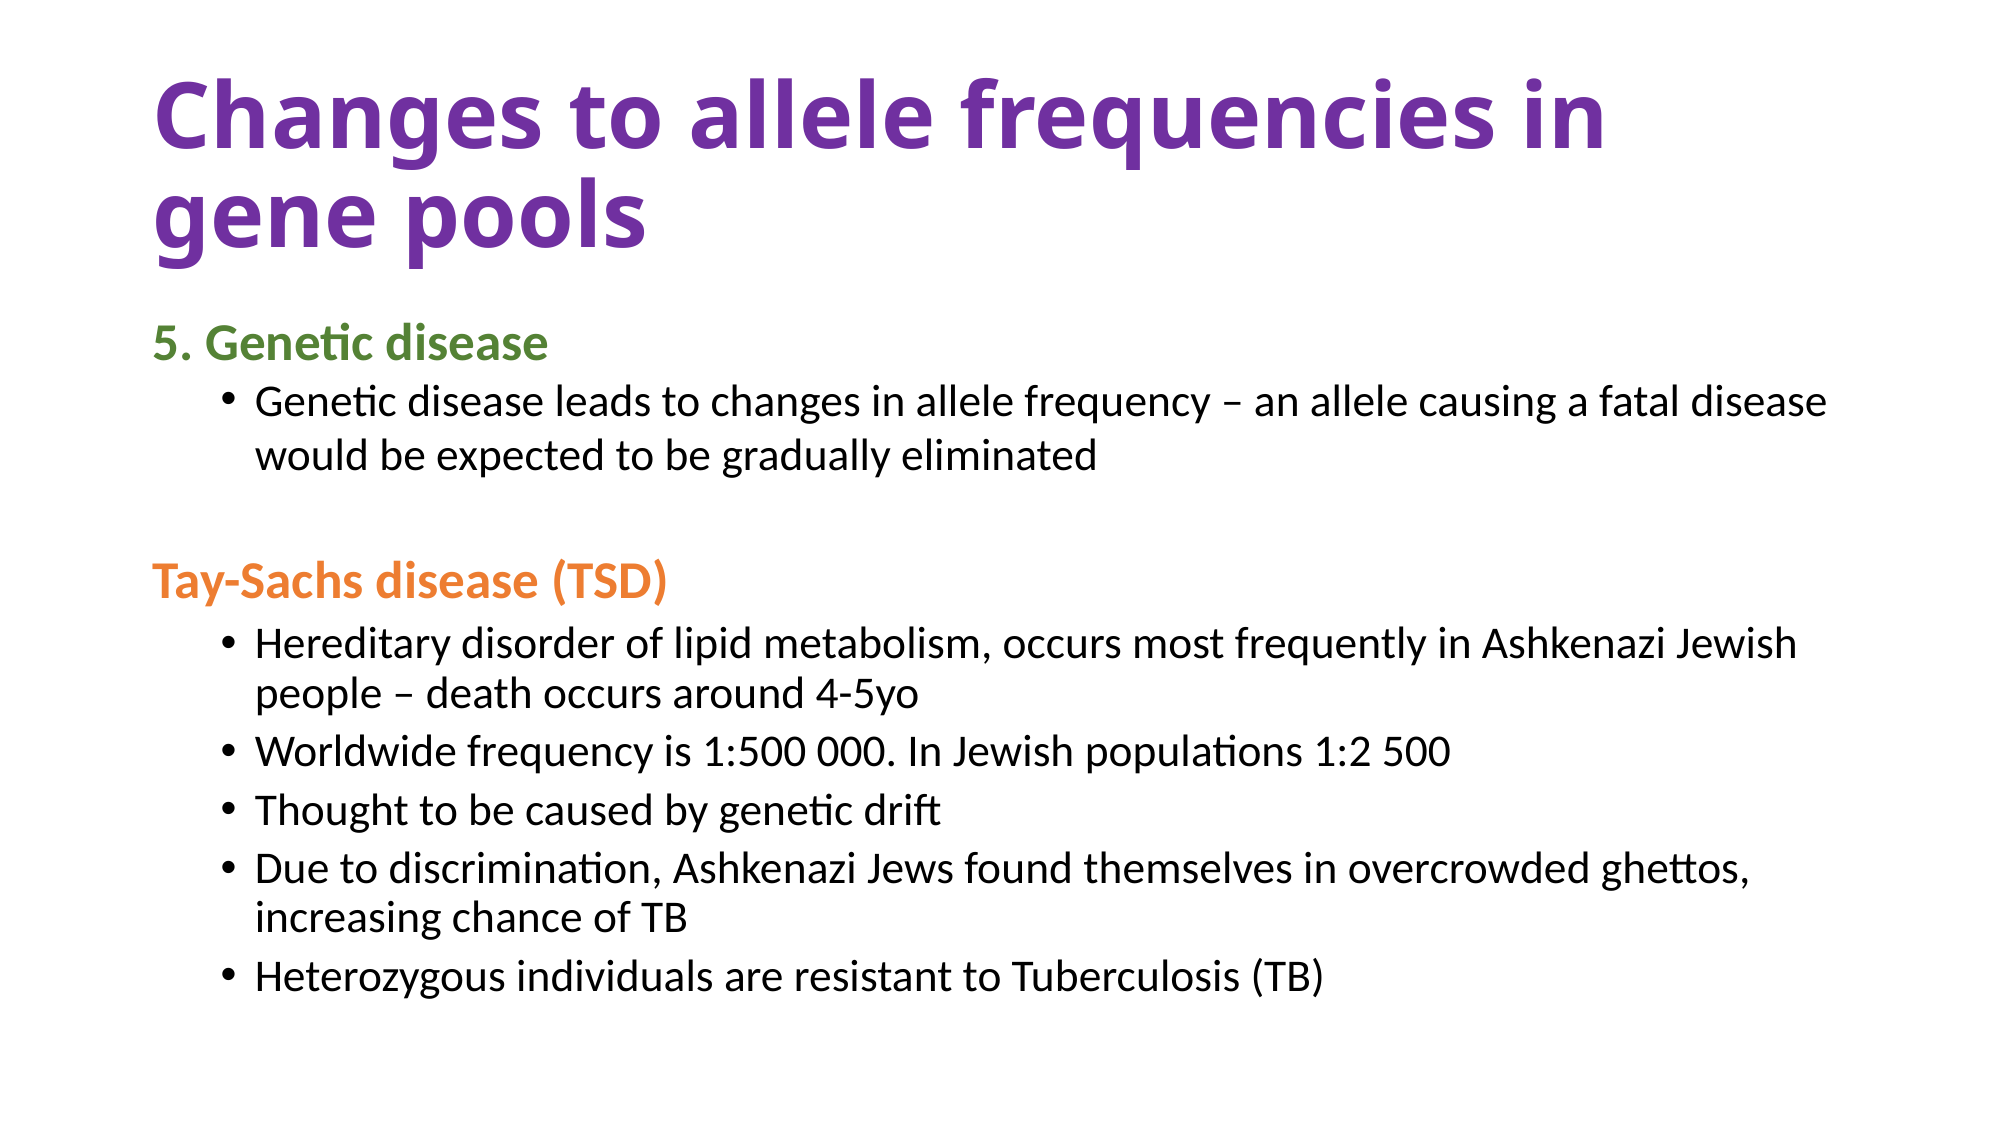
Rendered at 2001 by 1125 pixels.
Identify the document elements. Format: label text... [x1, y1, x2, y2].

list 5. Genetic disease Genetic disease leads to changes in allele frequency – an allele causing a fatal disease would be expected to be gradually eliminated Tay-Sachs disease (TSD) Hereditary disorder of lipid metabolism, occurs most frequently in Ashkenazi Jewish people – death occurs around 4-5yo Worldwide frequency is 1:500 000. In Jewish populations 1:2 500 Thought to be caused by genetic drift Due to discrimination, Ashkenazi Jews found themselves in overcrowded ghettos, increasing chance of TB Heterozygous individuals are resistant to Tuberculosis (TB) [137, 299, 1863, 1014]
title Changes to allele frequencies in gene pools [137, 59, 1863, 278]
